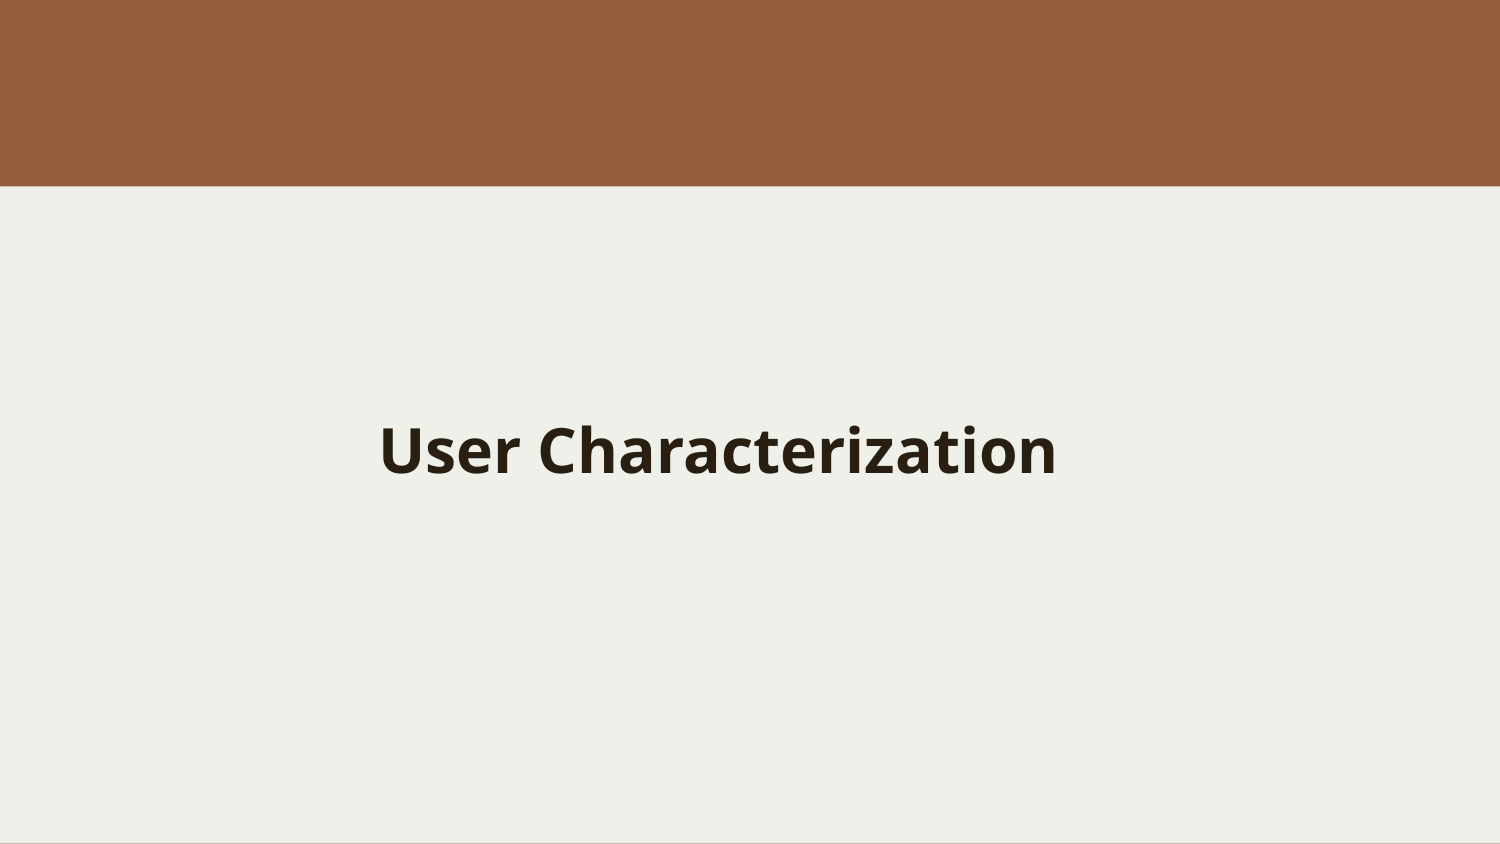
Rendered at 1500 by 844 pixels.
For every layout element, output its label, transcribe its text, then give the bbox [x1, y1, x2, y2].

text_box User Characterization [207, 396, 1231, 502]
